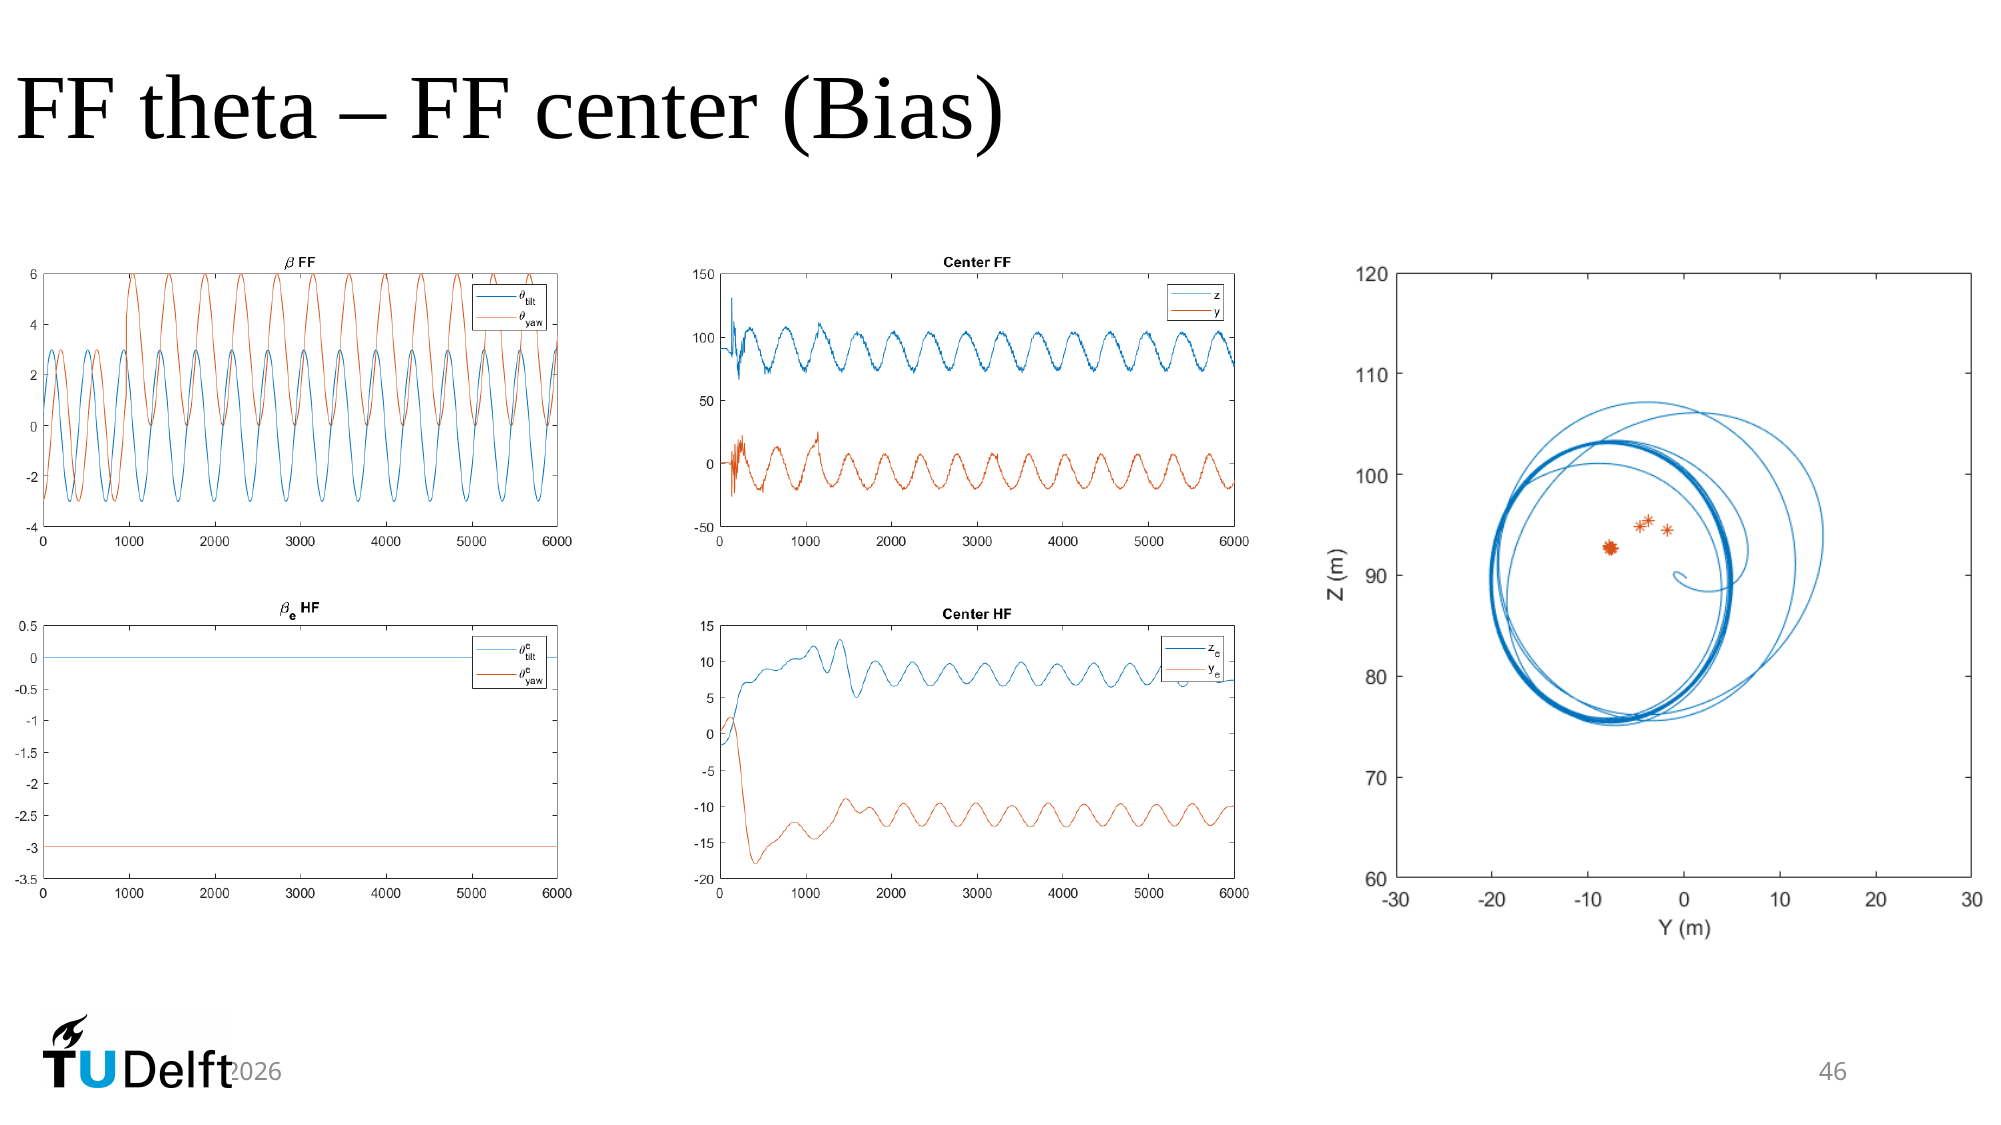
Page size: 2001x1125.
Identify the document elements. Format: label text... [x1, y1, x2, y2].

picture [43, 1014, 232, 1088]
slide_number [137, 1042, 588, 1103]
picture [0, 217, 2000, 960]
title FF theta – FF center (Bias) [0, 0, 1725, 217]
slide_number 46 [1412, 1042, 1863, 1103]
